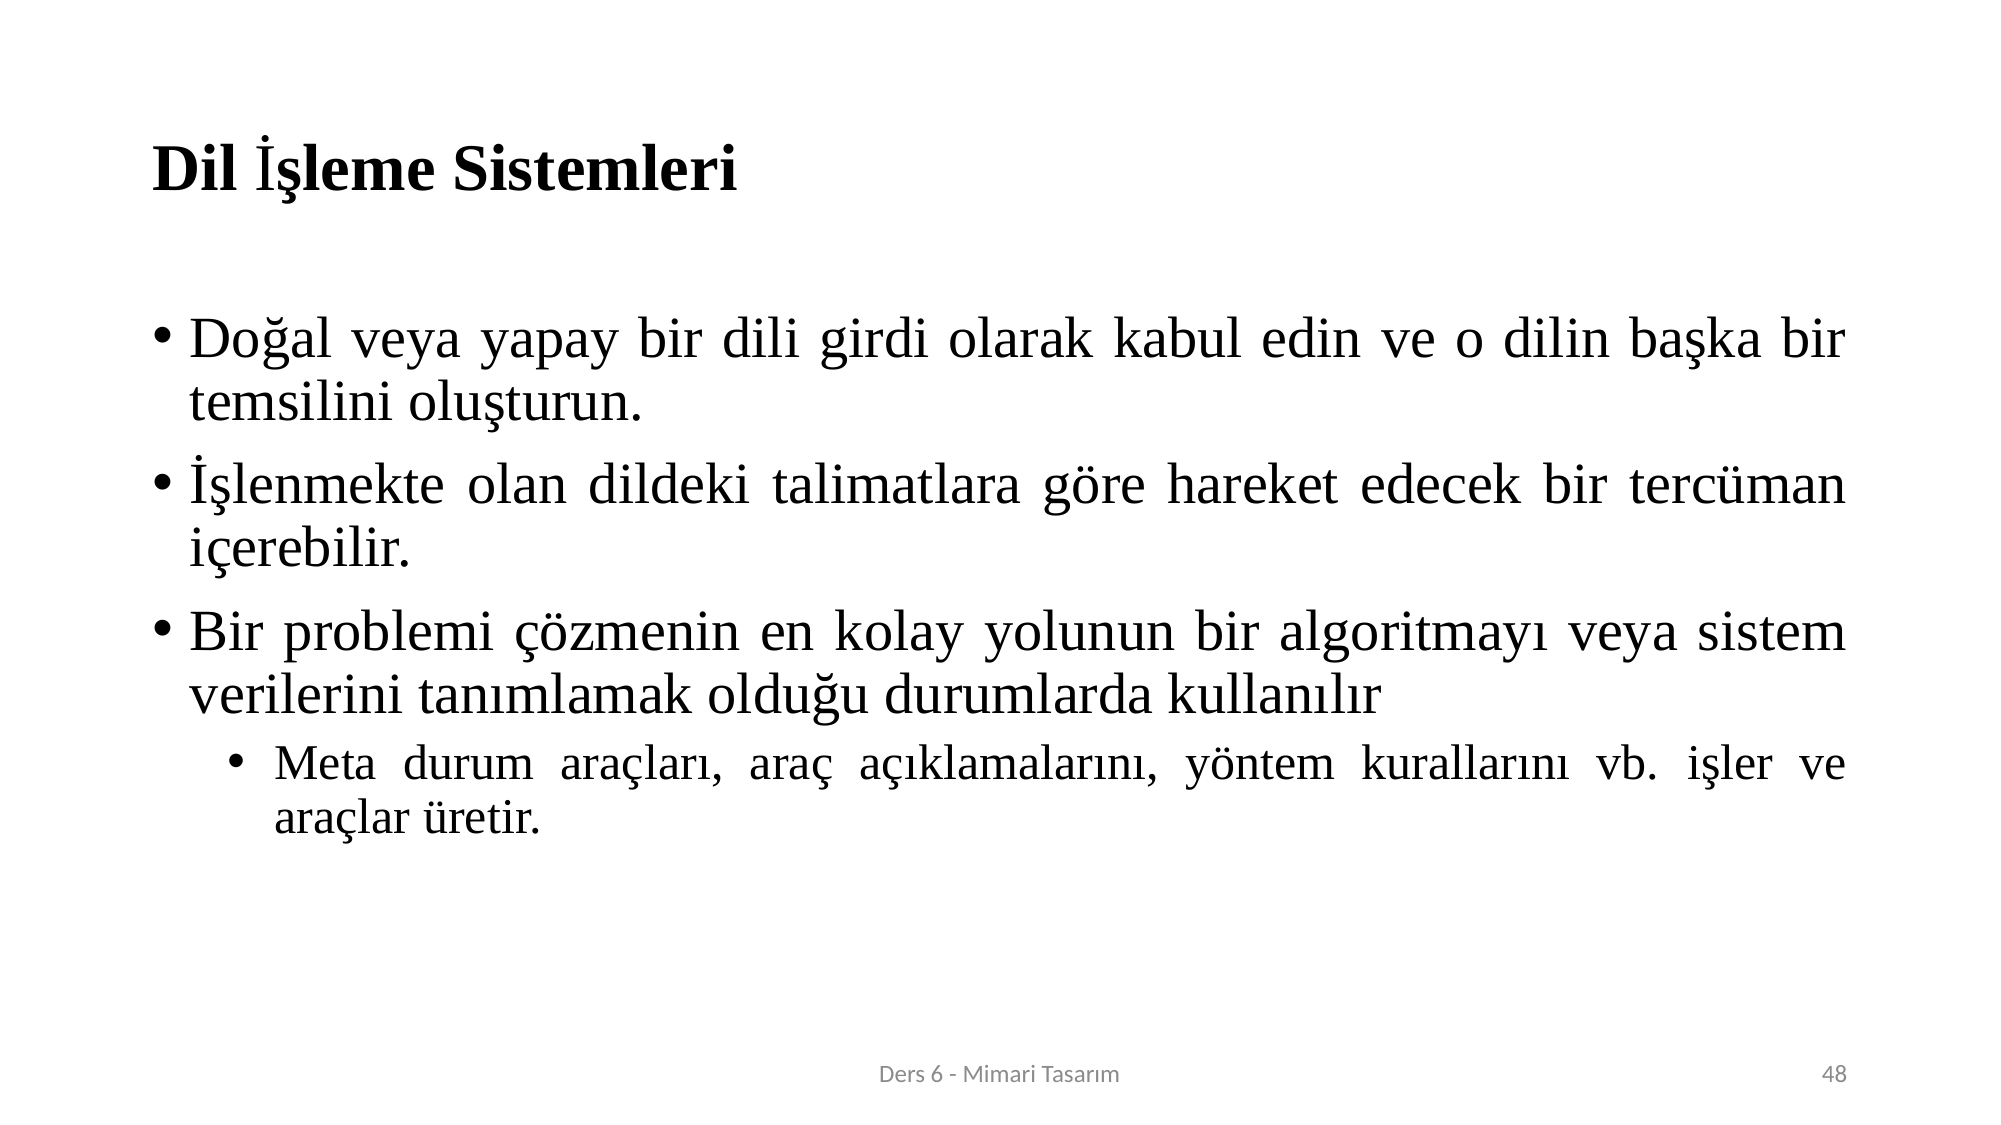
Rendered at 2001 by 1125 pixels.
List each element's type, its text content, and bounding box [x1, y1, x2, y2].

list Doğal veya yapay bir dili girdi olarak kabul edin ve o dilin başka bir temsilini oluşturun. İşlenmekte olan dildeki talimatlara göre hareket edecek bir tercüman içerebilir. Bir problemi çözmenin en kolay yolunun bir algoritmayı veya sistem verilerini tanımlamak olduğu durumlarda kullanılır Meta durum araçları, araç açıklamalarını, yöntem kurallarını vb. işler ve araçlar üretir. [137, 299, 1863, 1014]
title Dil İşleme Sistemleri [137, 59, 1863, 278]
footer Ders 6 - Mimari Tasarım [662, 1042, 1338, 1103]
slide_number 48 [1412, 1042, 1863, 1103]
